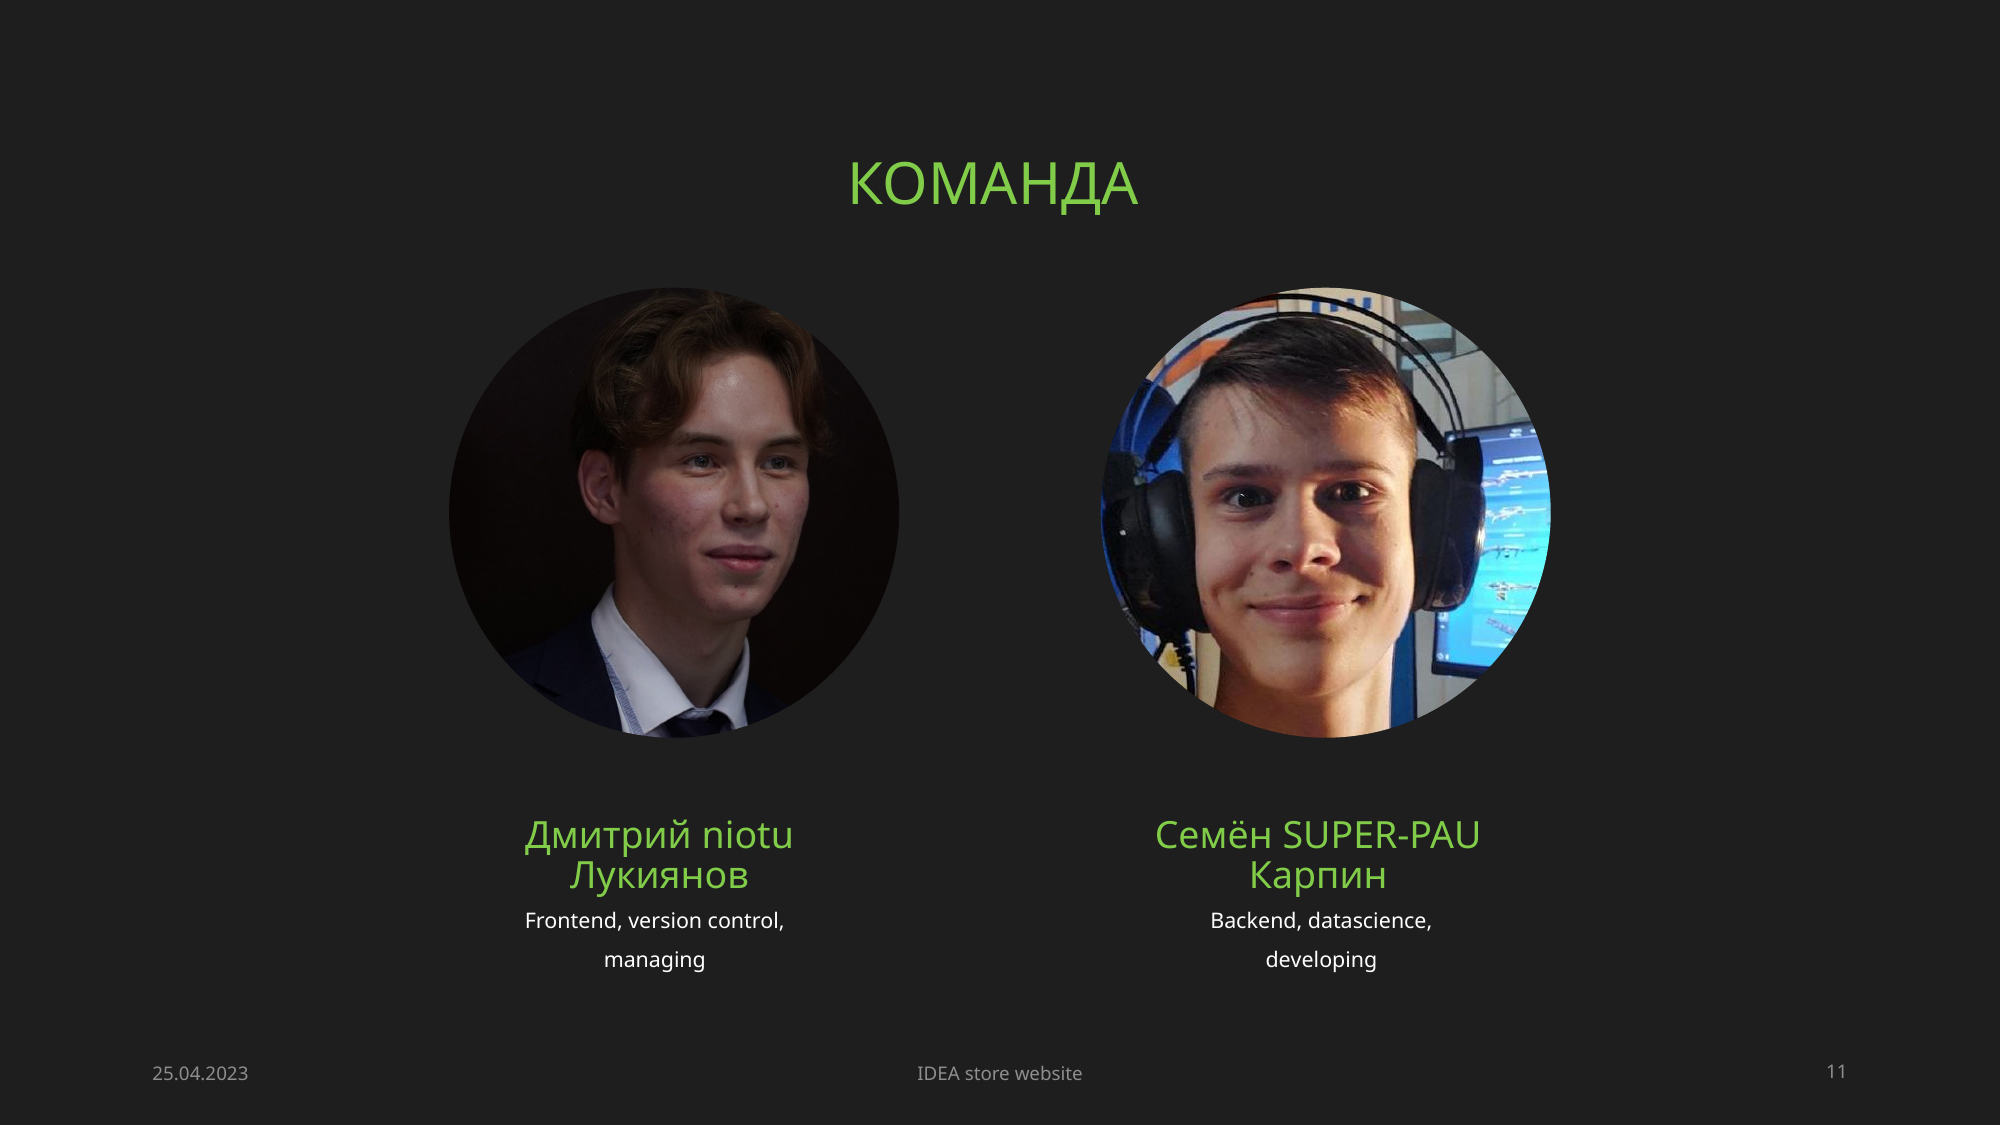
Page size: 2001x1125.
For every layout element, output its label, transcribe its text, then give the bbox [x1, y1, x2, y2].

title командА [169, 109, 1833, 262]
text_box [448, 286, 901, 739]
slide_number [137, 1042, 588, 1103]
list Frontend, version control, managing [492, 886, 833, 980]
text_box [1099, 286, 1552, 739]
list Дмитрий niotu Лукиянов [442, 830, 892, 883]
list Семён SUPER-PAU Карпин [1093, 830, 1558, 883]
slide_number 11 [1412, 1042, 1863, 1103]
list Backend, datascience, developing [1167, 886, 1492, 980]
footer IDEA store website [662, 1042, 1338, 1103]
